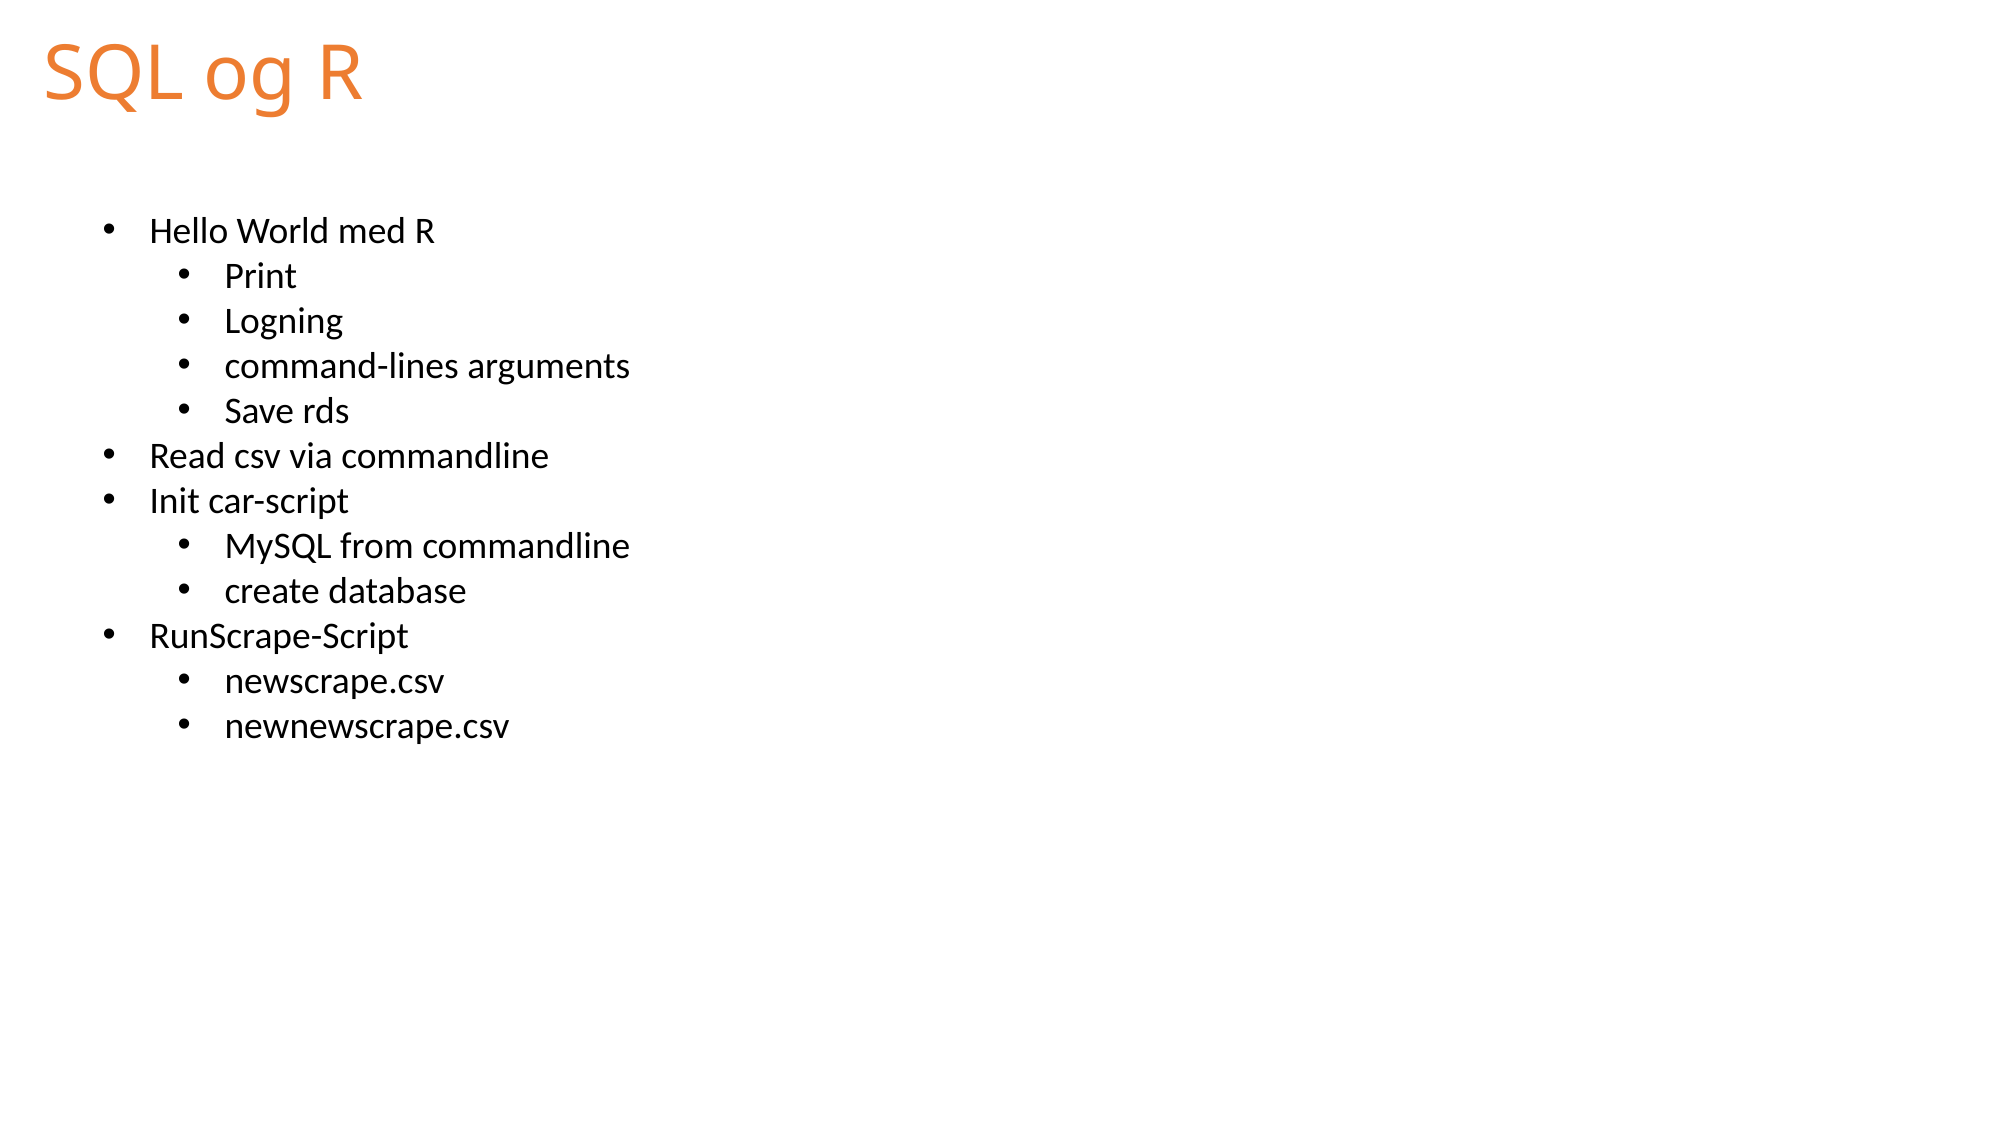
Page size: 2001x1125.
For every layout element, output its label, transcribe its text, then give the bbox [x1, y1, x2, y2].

text_box Hello World med R Print Logning command-lines arguments Save rds Read csv via commandline Init car-script MySQL from commandline create database RunScrape-Script newscrape.csv newnewscrape.csv [87, 198, 747, 754]
title SQL og R [28, 25, 434, 124]
